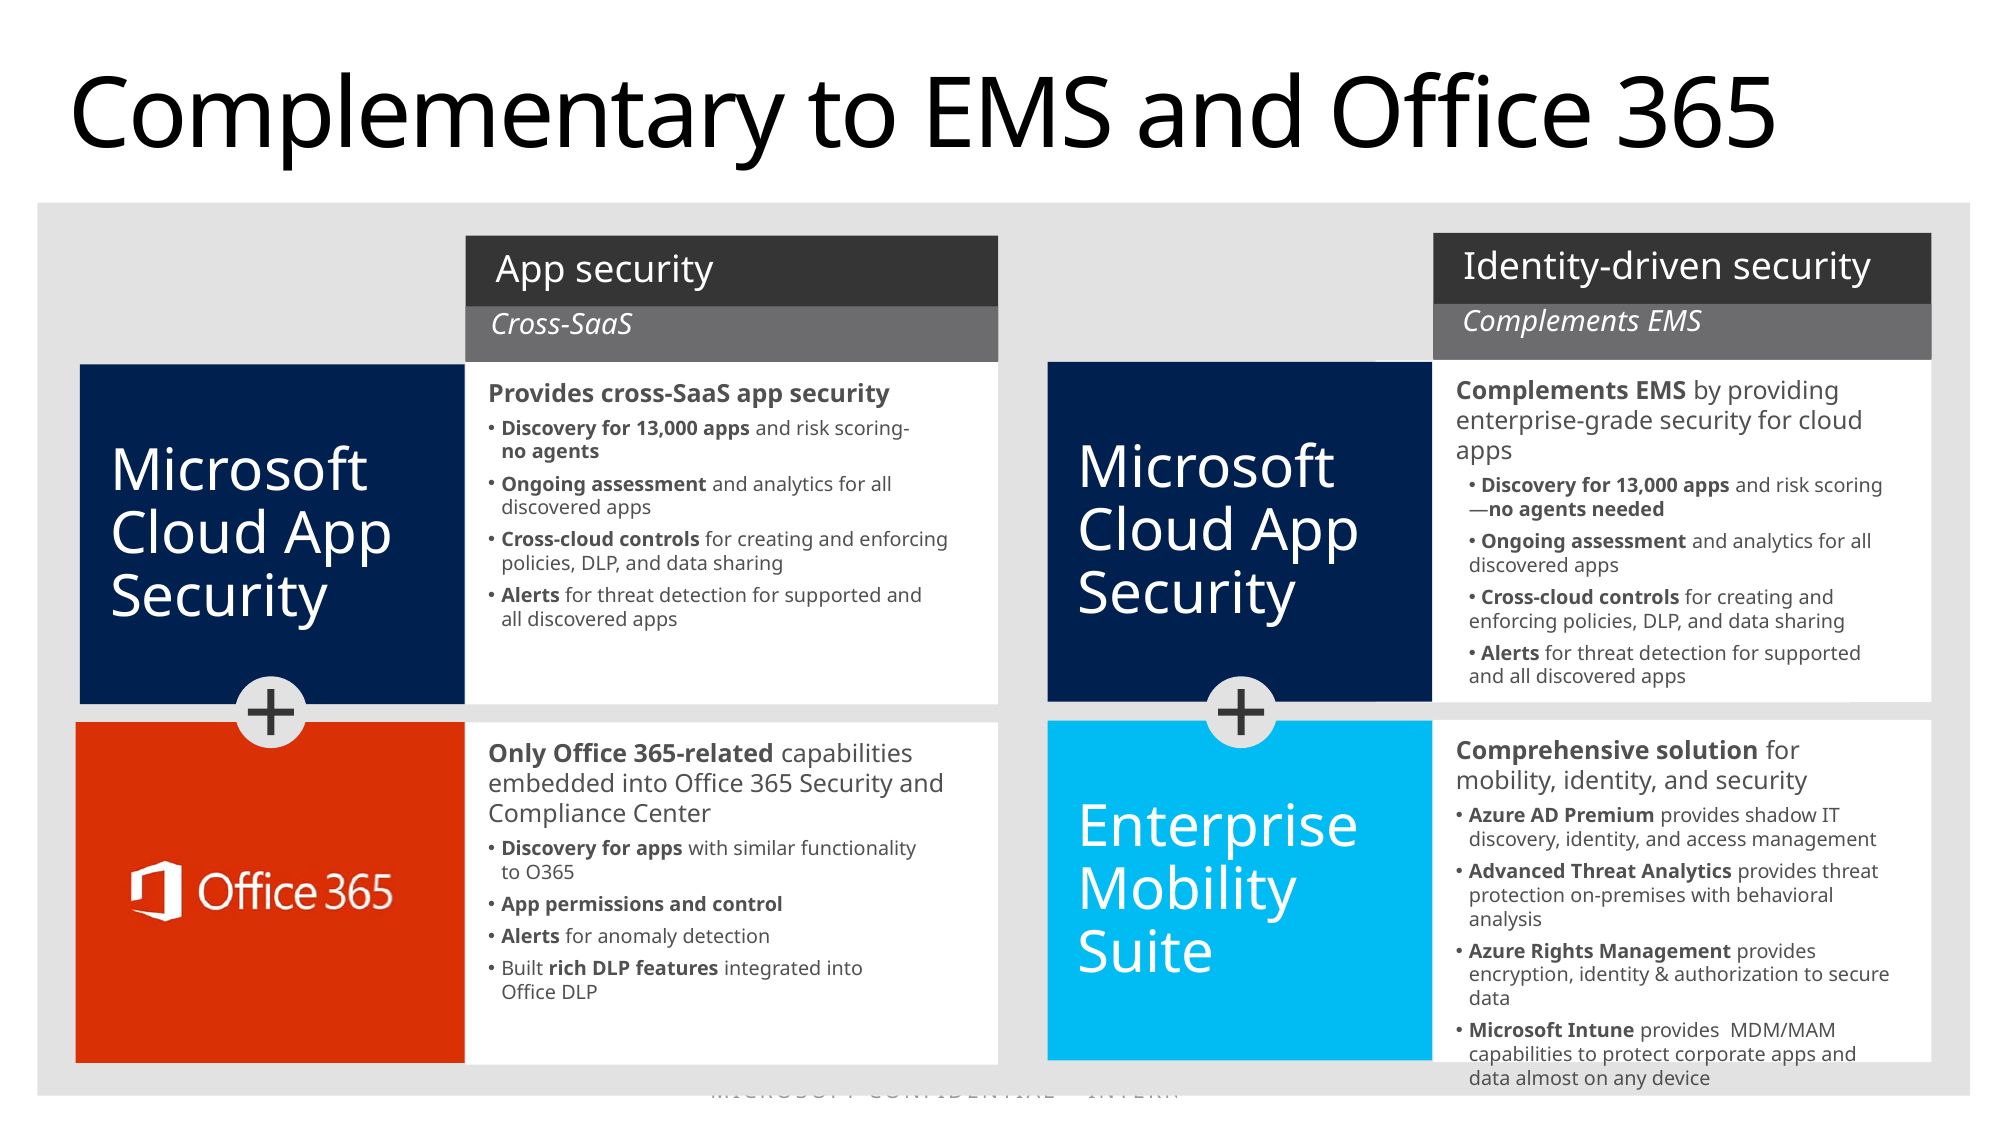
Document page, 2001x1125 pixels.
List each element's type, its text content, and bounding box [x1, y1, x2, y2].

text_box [1204, 675, 1278, 749]
text_box [465, 306, 999, 361]
text_box Microsoft Cloud App Security [1047, 361, 1433, 702]
text_box Identity-driven security [1433, 232, 1932, 303]
text_box Comprehensive solution for mobility, identity, and security Azure AD Premium provides shadow IT discovery, identity, and access management Advanced Threat Analytics provides threat protection on-premises with behavioral analysis Azure Rights Management provides encryption, identity & authorization to secure data Microsoft Intune provides MDM/MAM capabilities to protect corporate apps and data almost on any device [1432, 719, 1932, 1063]
text_box App security [465, 235, 999, 306]
text_box Provides cross-SaaS app security Discovery for 13,000 apps and risk scoring- no agents Ongoing assessment and analytics for all discovered apps Cross-cloud controls for creating and enforcing policies, DLP, and data sharing Alerts for threat detection for supported and all discovered apps [465, 361, 999, 705]
text_box Complements EMS by providing enterprise-grade security for cloud apps Discovery for 13,000 apps and risk scoring—no agents needed Ongoing assessment and analytics for all discovered apps Cross-cloud controls for creating and enforcing policies, DLP, and data sharing Alerts for threat detection for supported and all discovered apps [1433, 359, 1932, 703]
text_box [1433, 303, 1932, 359]
text_box [36, 202, 1971, 1097]
text_box Microsoft Cloud App Security [79, 364, 465, 705]
picture [75, 722, 465, 1064]
text_box Only Office 365-related capabilities embedded into Office 365 Security and Compliance Center Discovery for apps with similar functionality to O365 App permissions and control Alerts for anomaly detection Built rich DLP features integrated into Office DLP [465, 722, 999, 1066]
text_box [234, 675, 308, 749]
text_box Cross-SaaS [460, 293, 858, 357]
title Complementary to EMS and Office 365 [44, 47, 1957, 196]
text_box Enterprise Mobility Suite [1047, 720, 1433, 1061]
text_box Complements EMS [1432, 291, 1829, 354]
